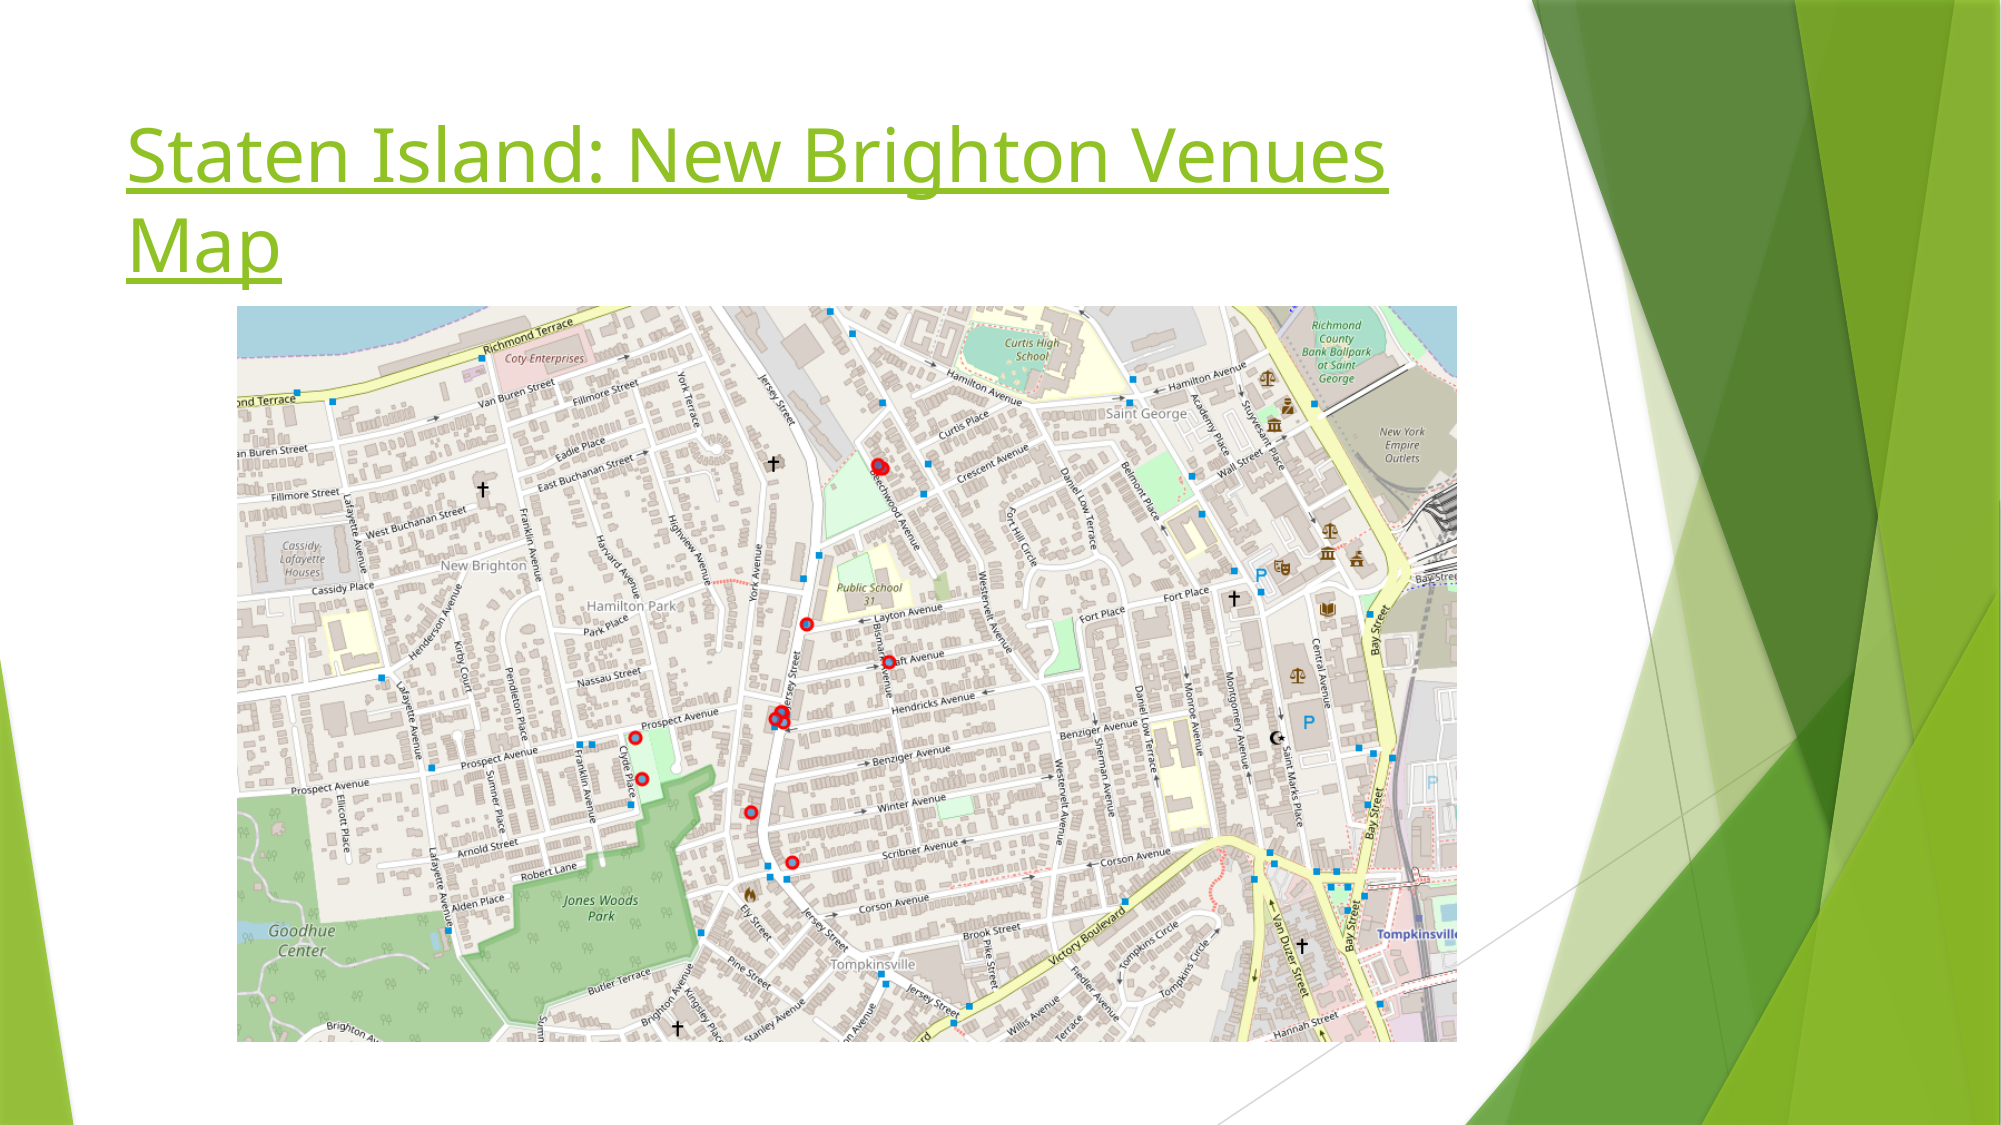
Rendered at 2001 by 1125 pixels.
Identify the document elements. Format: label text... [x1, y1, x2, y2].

title Staten Island: New Brighton Venues Map [111, 99, 1522, 317]
picture [236, 306, 1457, 1043]
